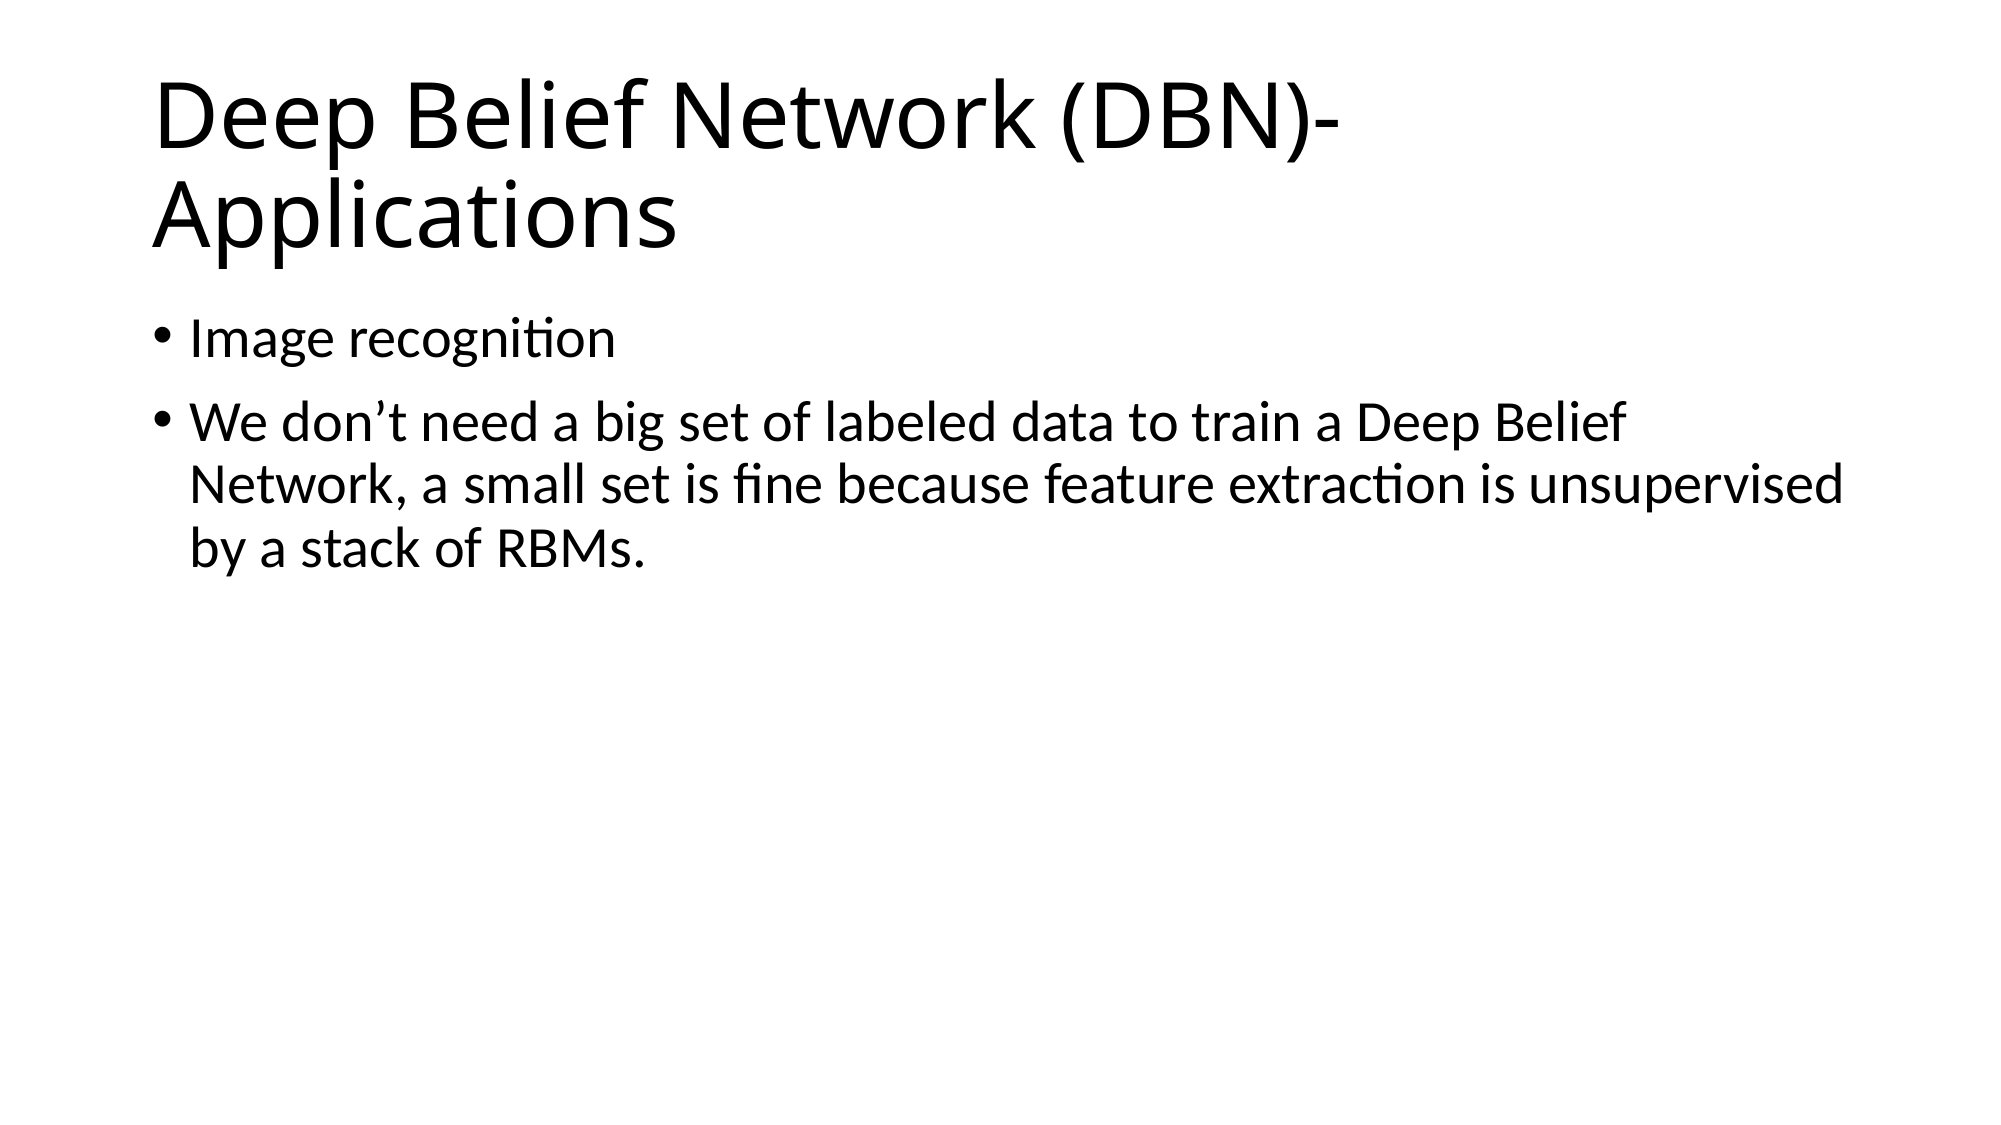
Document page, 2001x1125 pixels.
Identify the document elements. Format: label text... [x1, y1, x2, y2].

title Deep Belief Network (DBN)- Applications [137, 59, 1863, 278]
list Image recognition We don’t need a big set of labeled data to train a Deep Belief Network, a small set is fine because feature extraction is unsupervised by a stack of RBMs. [137, 299, 1863, 1014]
